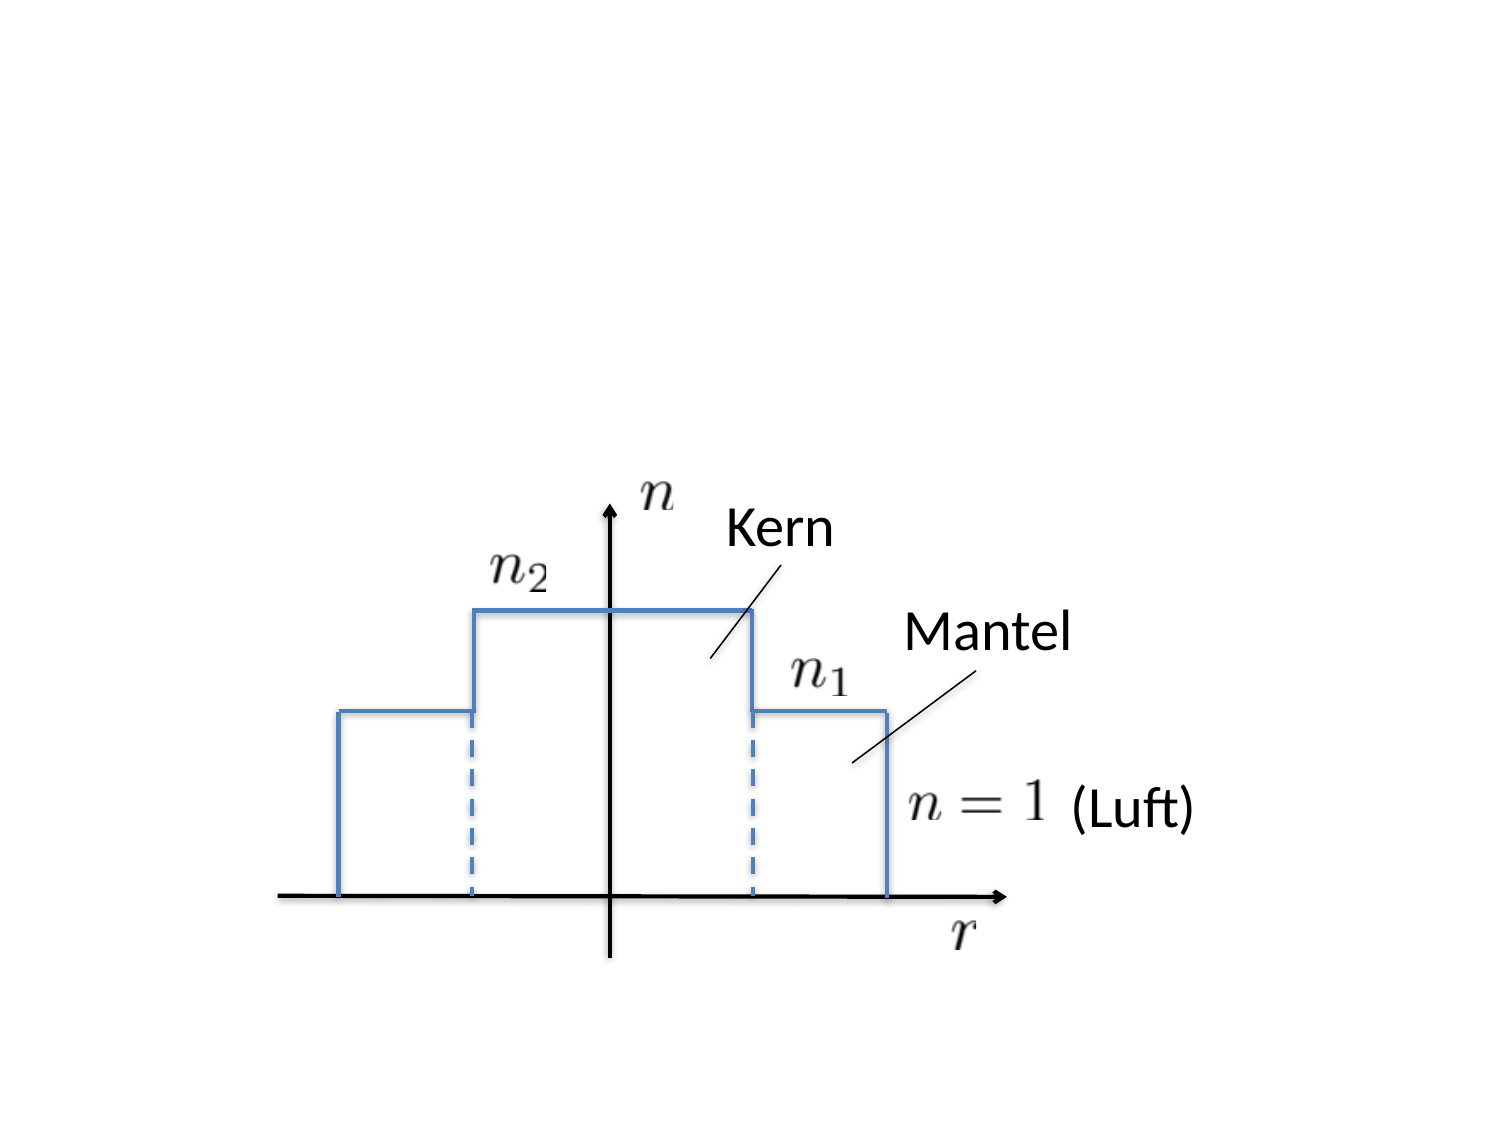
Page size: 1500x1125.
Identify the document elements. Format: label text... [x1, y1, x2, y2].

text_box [851, 670, 977, 764]
picture [950, 919, 977, 950]
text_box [709, 565, 782, 659]
picture [489, 553, 547, 592]
picture [790, 658, 848, 697]
text_box Kern [711, 480, 851, 565]
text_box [338, 609, 888, 899]
text_box Mantel [889, 584, 1088, 670]
text_box (Luft) [1055, 761, 1212, 847]
picture [639, 479, 674, 510]
picture [908, 777, 1045, 820]
